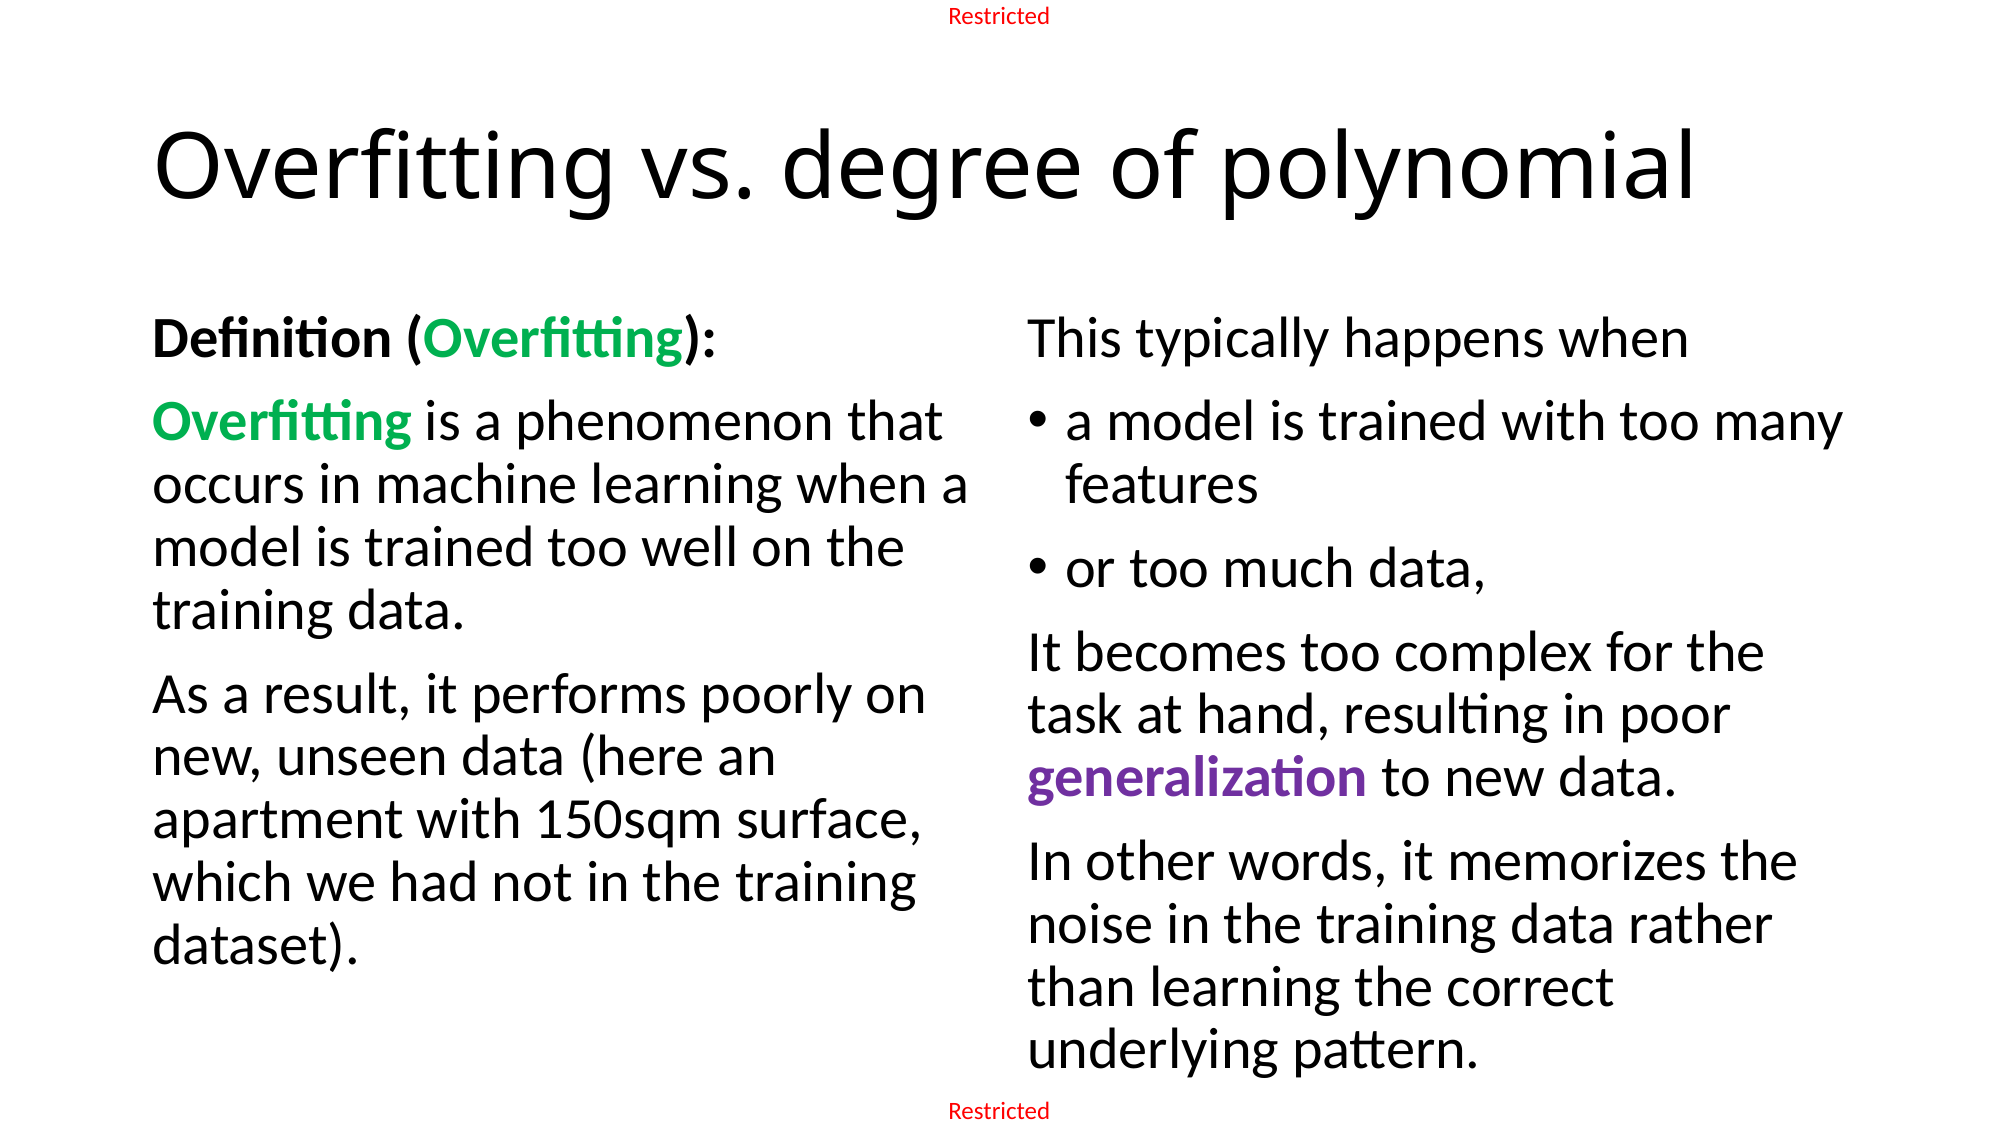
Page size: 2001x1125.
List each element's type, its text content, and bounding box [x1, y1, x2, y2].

title Overfitting vs. degree of polynomial [137, 59, 1863, 278]
list This typically happens when a model is trained with too many features or too much data, It becomes too complex for the task at hand, resulting in poor generalization to new data. In other words, it memorizes the noise in the training data rather than learning the correct underlying pattern. [1012, 299, 1863, 1125]
list Definition (Overfitting): Overfitting is a phenomenon that occurs in machine learning when a model is trained too well on the training data. As a result, it performs poorly on new, unseen data (here an apartment with 150sqm surface, which we had not in the training dataset). [137, 299, 988, 1014]
